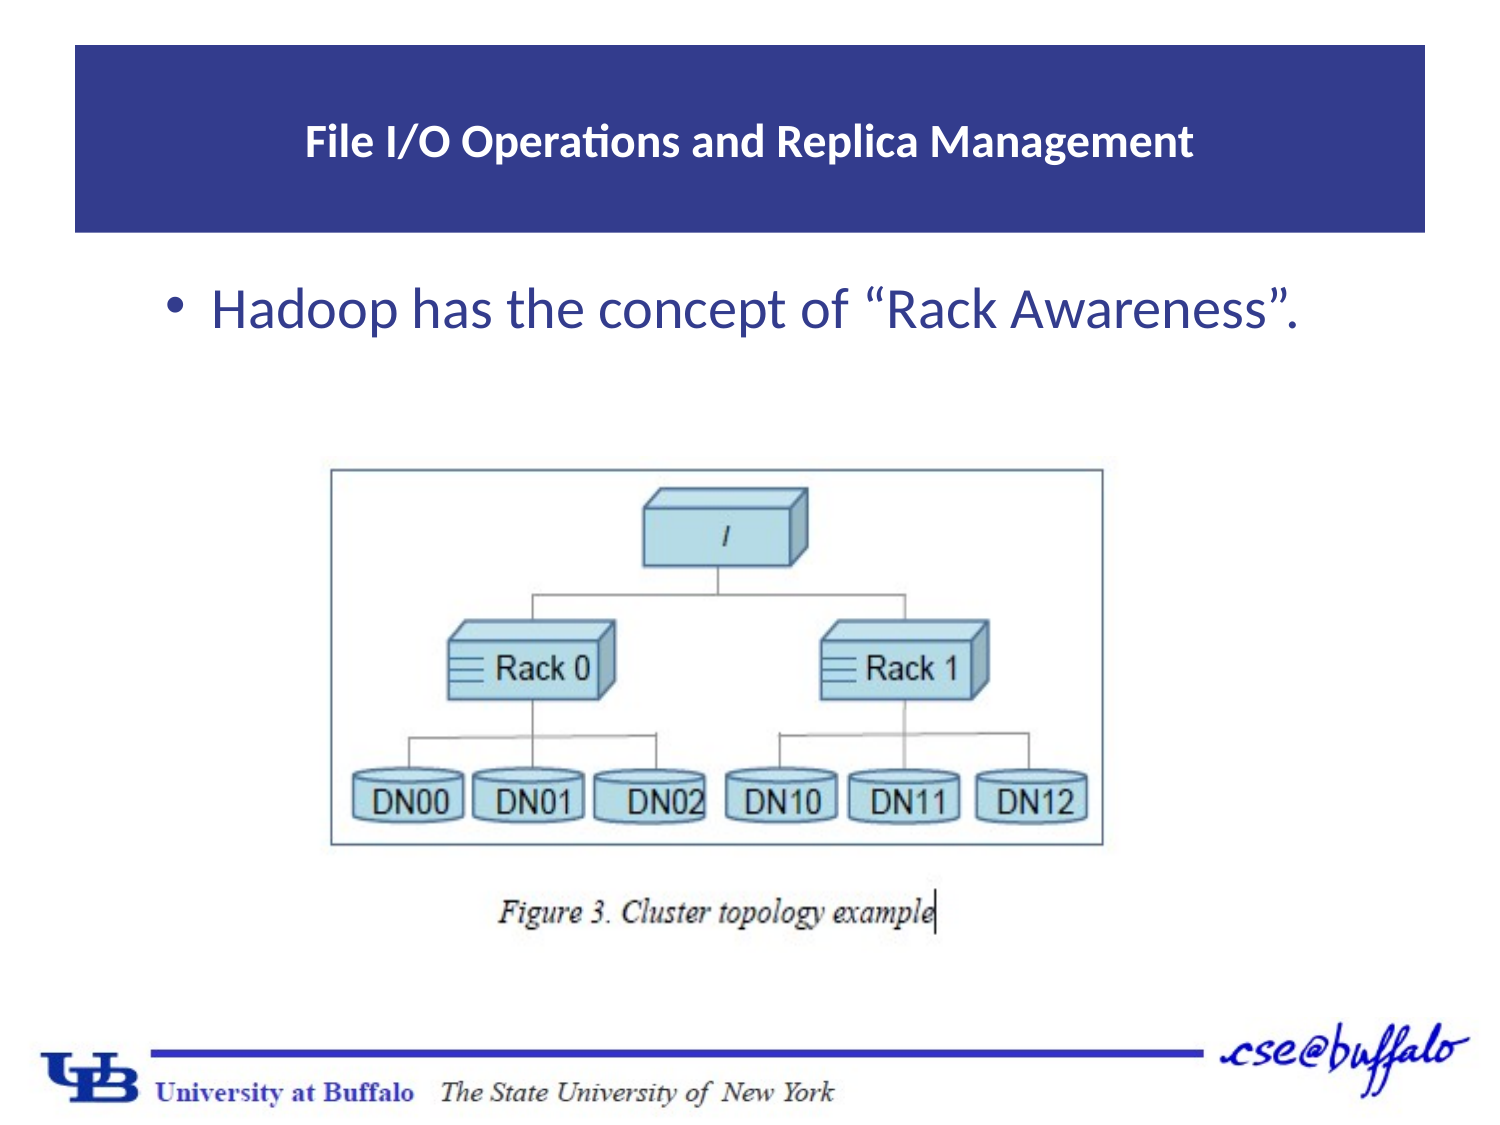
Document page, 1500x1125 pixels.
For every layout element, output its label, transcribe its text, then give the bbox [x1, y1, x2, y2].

title File I/O Operations and Replica Management [75, 45, 1425, 233]
list Hadoop has the concept of “Rack Awareness”. [75, 262, 1425, 1005]
picture [288, 455, 1140, 953]
picture [4, 1016, 1500, 1125]
